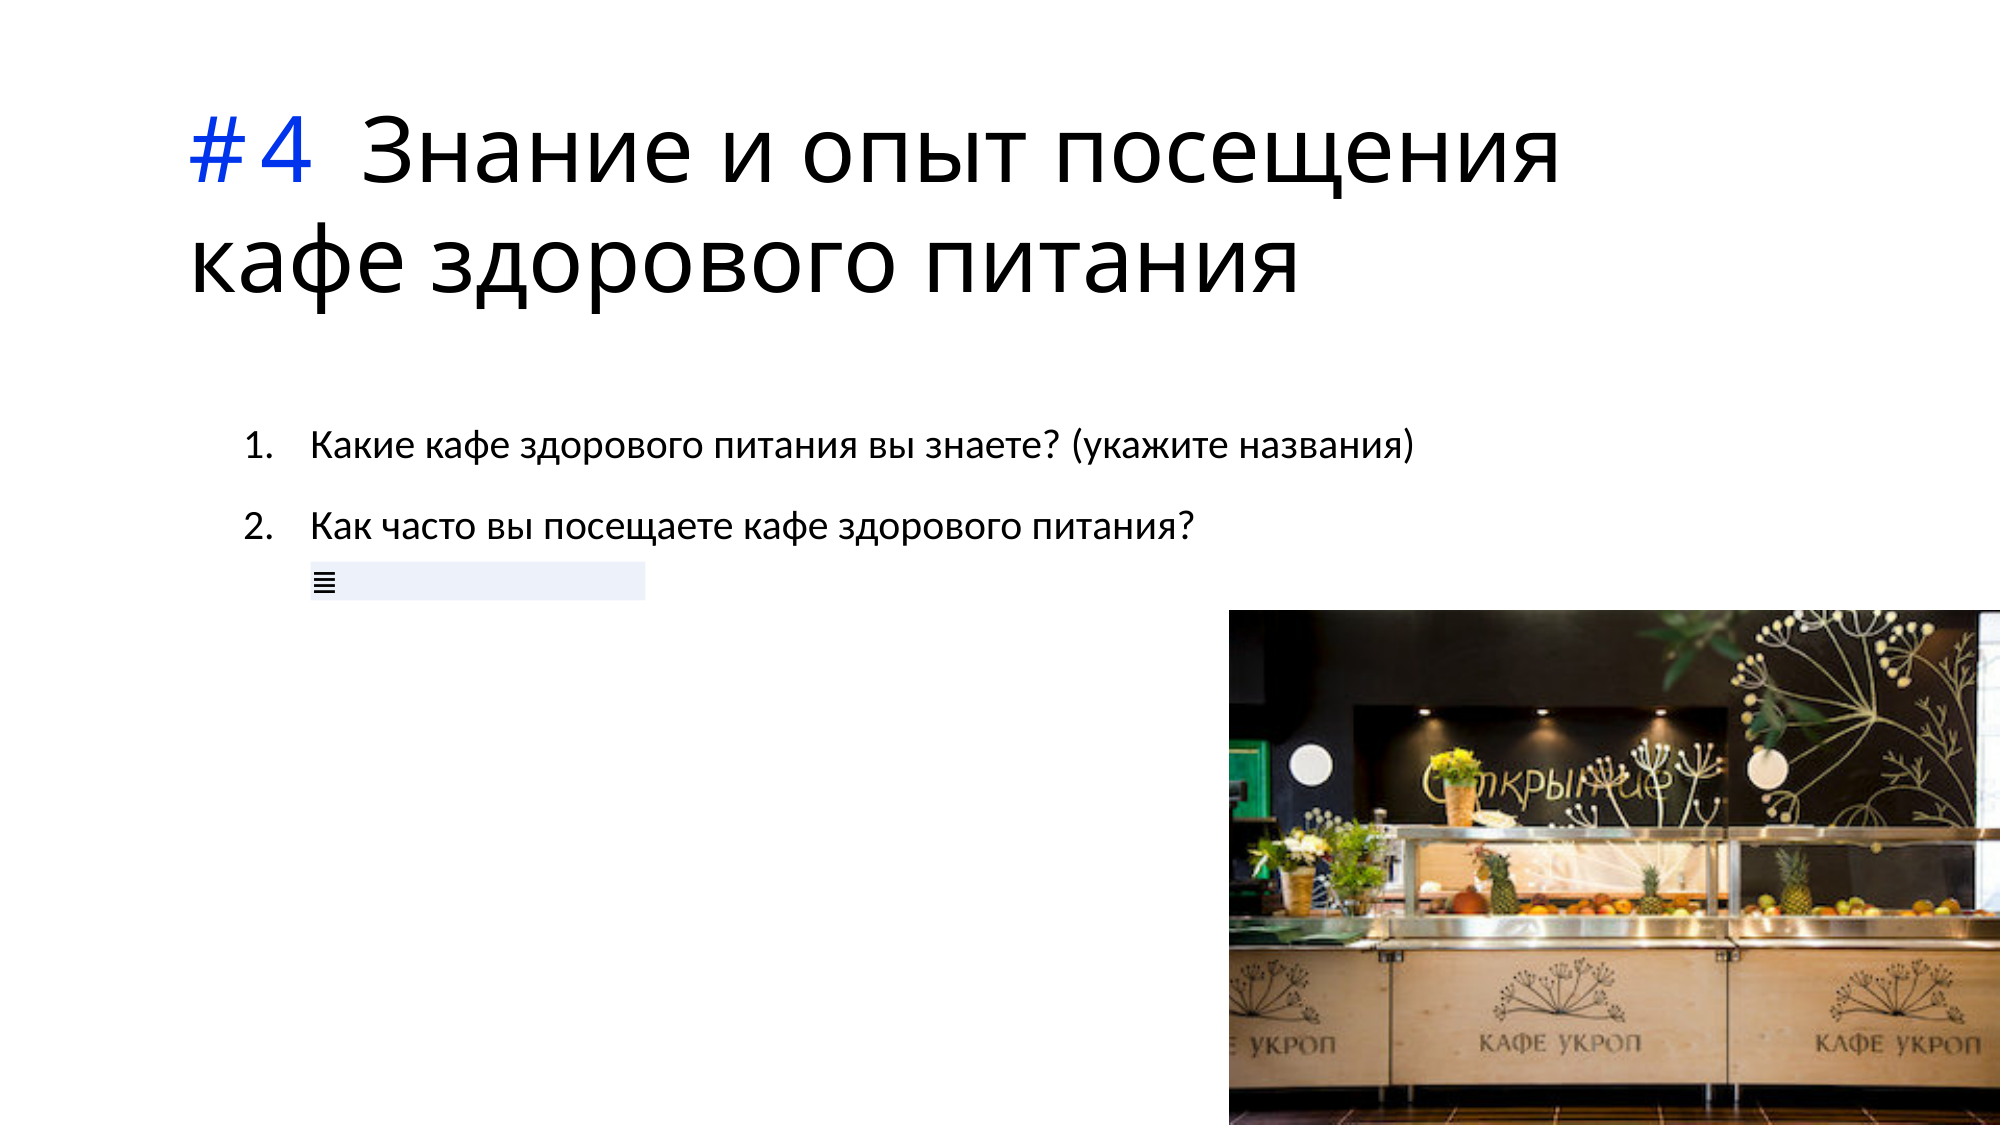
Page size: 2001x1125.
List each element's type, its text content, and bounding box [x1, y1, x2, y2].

picture [1229, 610, 2000, 1125]
text_box ≣ [310, 561, 646, 601]
text_box Какие кафе здорового питания вы знаете? (укажите названия) Как часто вы посещаете кафе здорового питания? [241, 414, 1535, 548]
title #4 Знание и опыт посещения кафе здорового питания [186, 88, 1814, 311]
